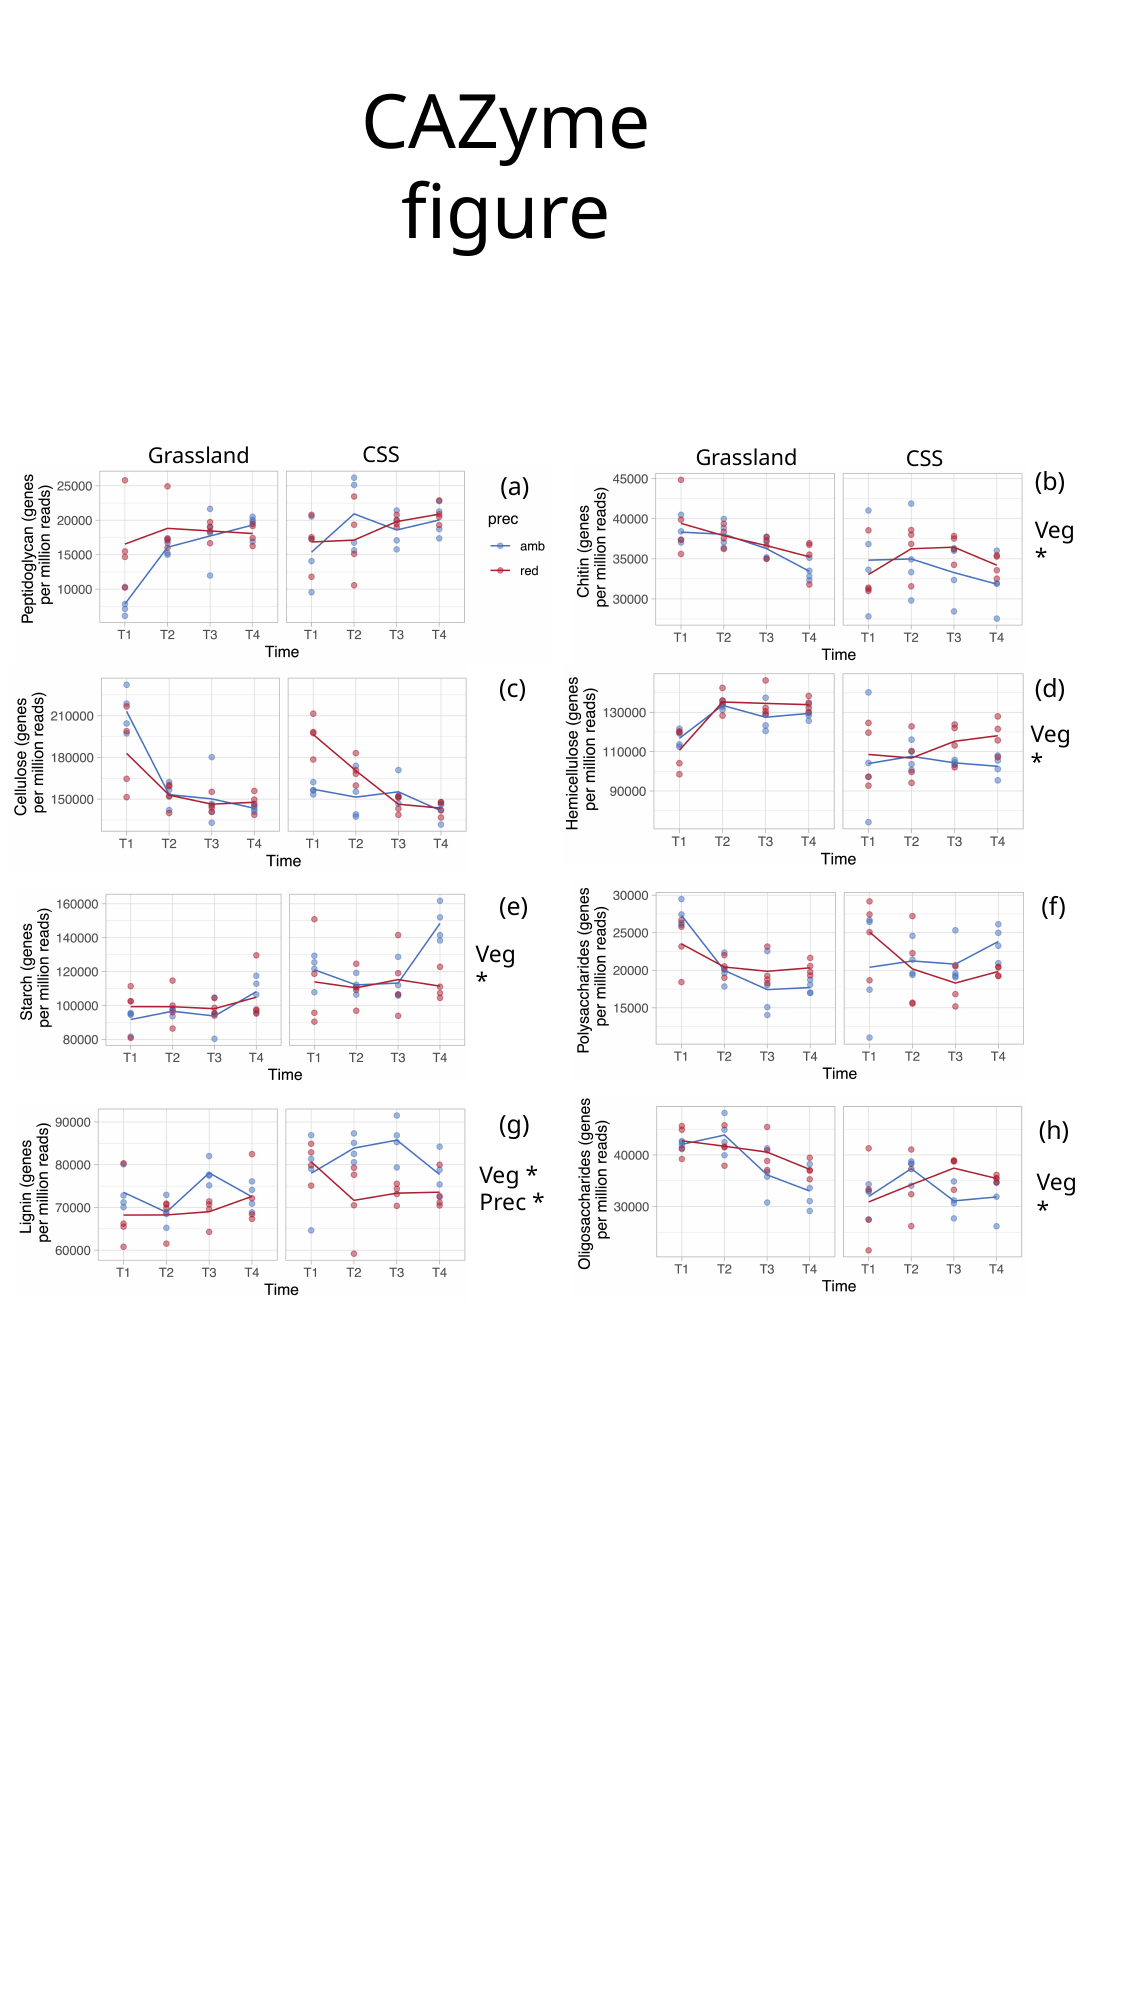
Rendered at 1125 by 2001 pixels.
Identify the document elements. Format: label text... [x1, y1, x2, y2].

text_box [6, 433, 1110, 1302]
text_box CAZyme figure [238, 66, 774, 261]
